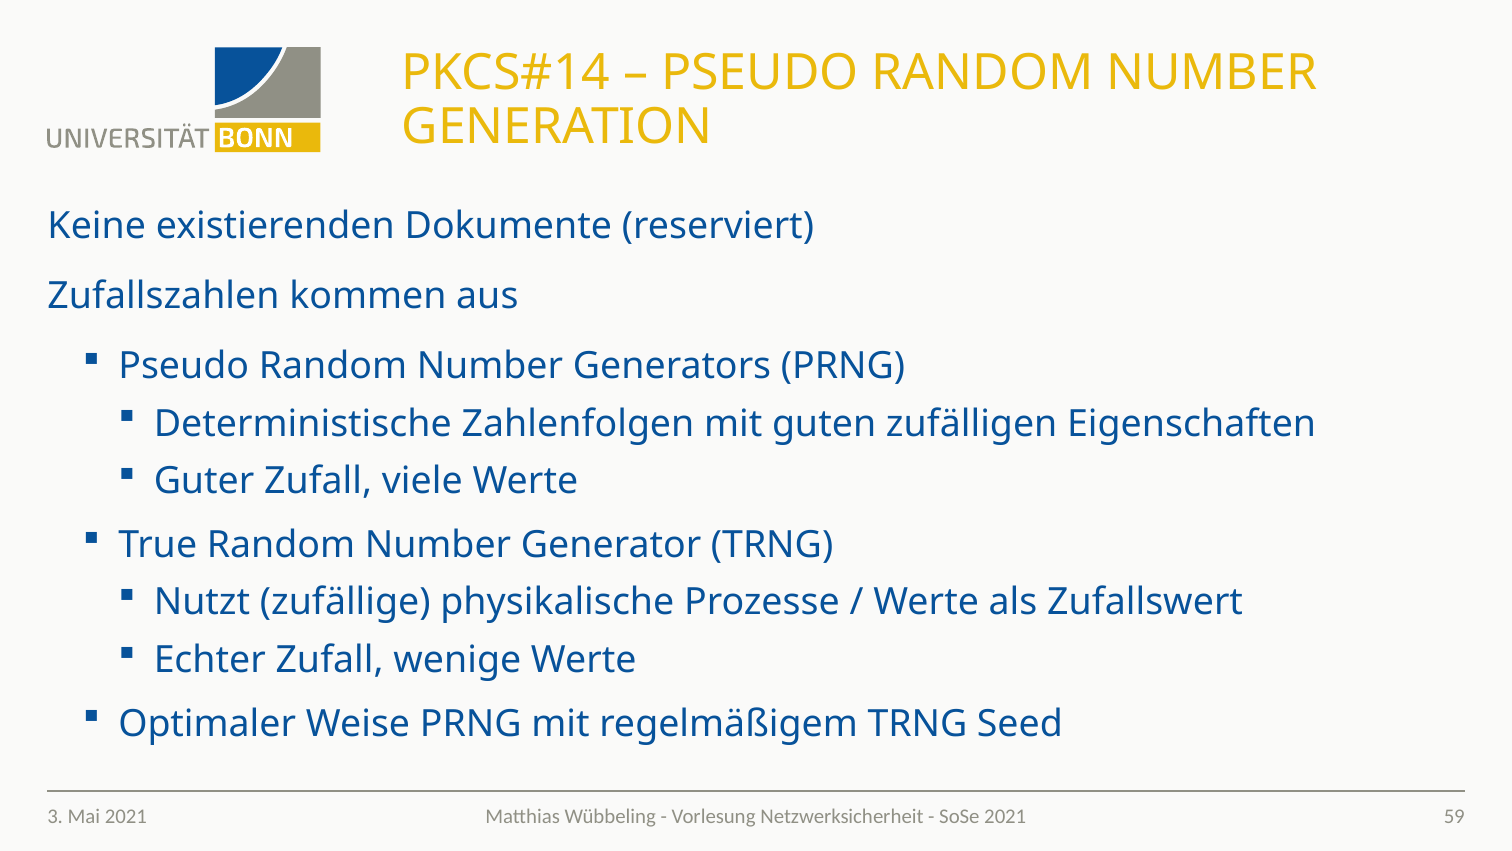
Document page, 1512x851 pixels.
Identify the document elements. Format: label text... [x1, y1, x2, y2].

list Keine existierenden Dokumente (reserviert) Zufallszahlen kommen aus Pseudo Random Number Generators (PRNG) Deterministische Zahlenfolgen mit guten zufälligen Eigenschaften Guter Zufall, viele Werte True Random Number Generator (TRNG) Nutzt (zufällige) physikalische Prozesse / Werte als Zufallswert Echter Zufall, wenige Werte Optimaler Weise PRNG mit regelmäßigem TRNG Seed [47, 200, 1465, 745]
title PKCS#14 – Pseudo random number generation [401, 47, 1465, 154]
slide_number 3. Mai 2021 [47, 791, 189, 839]
footer Matthias Wübbeling - Vorlesung Netzwerksicherheit - SoSe 2021 [342, 791, 1170, 839]
slide_number 59 [1370, 791, 1465, 839]
